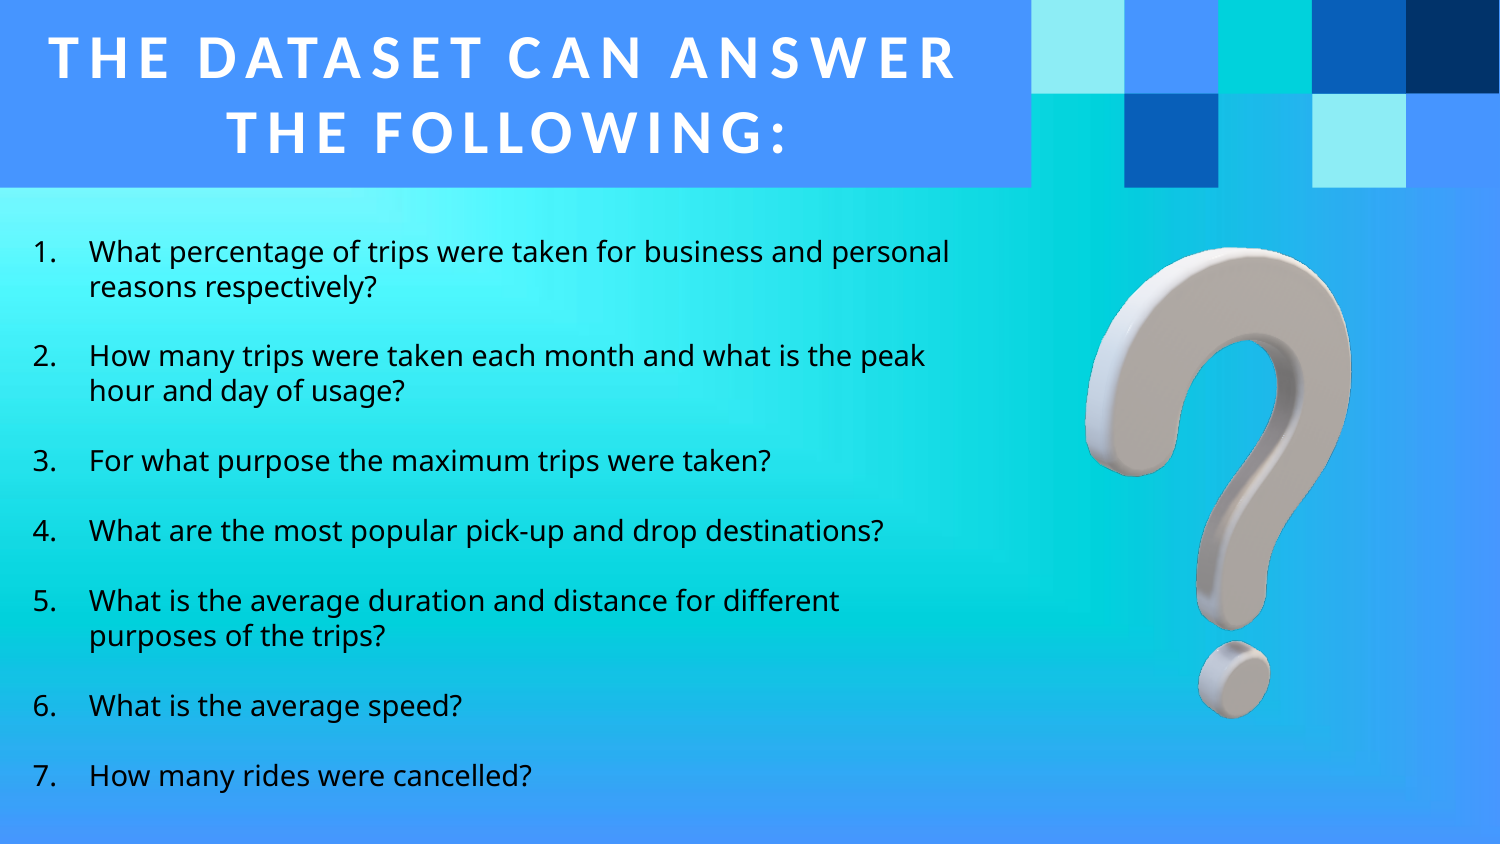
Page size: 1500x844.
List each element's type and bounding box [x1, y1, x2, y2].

text_box [0, 0, 1500, 844]
